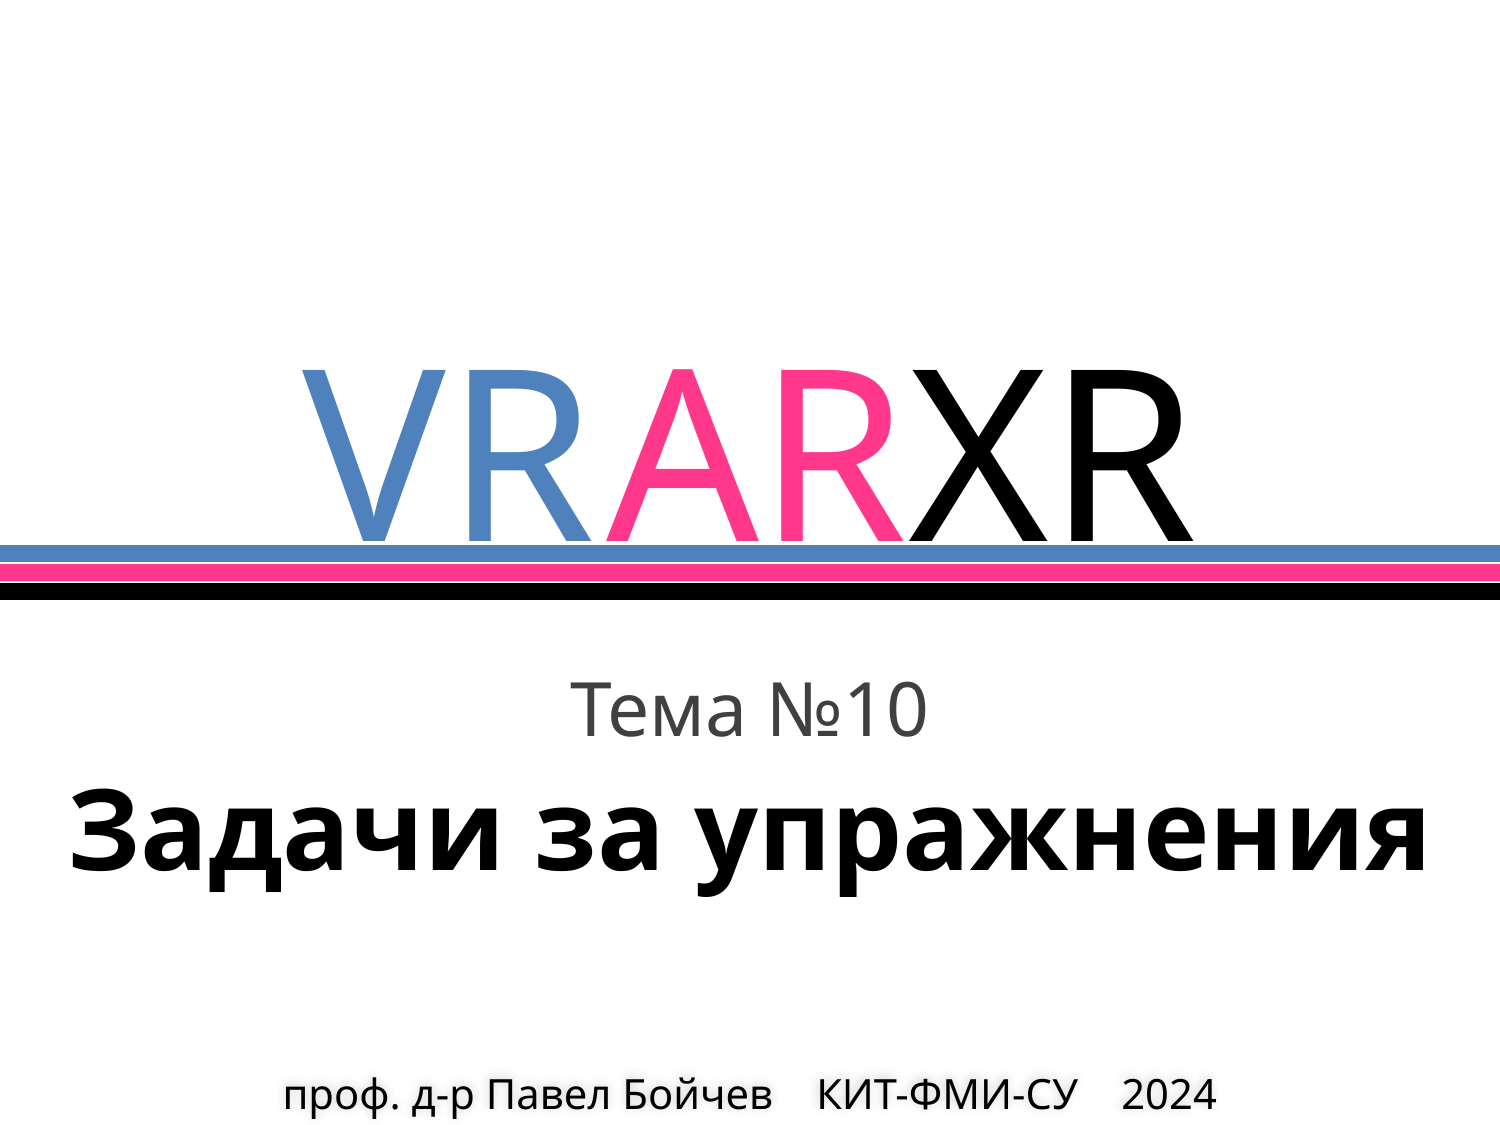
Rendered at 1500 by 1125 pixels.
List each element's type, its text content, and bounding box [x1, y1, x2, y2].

list Тема №10 [0, 650, 1500, 763]
list Задачи за упражнения [0, 763, 1500, 888]
title проф. д-р Павел Бойчев КИТ-ФМИ-СУ 2024 [0, 1027, 1500, 1125]
